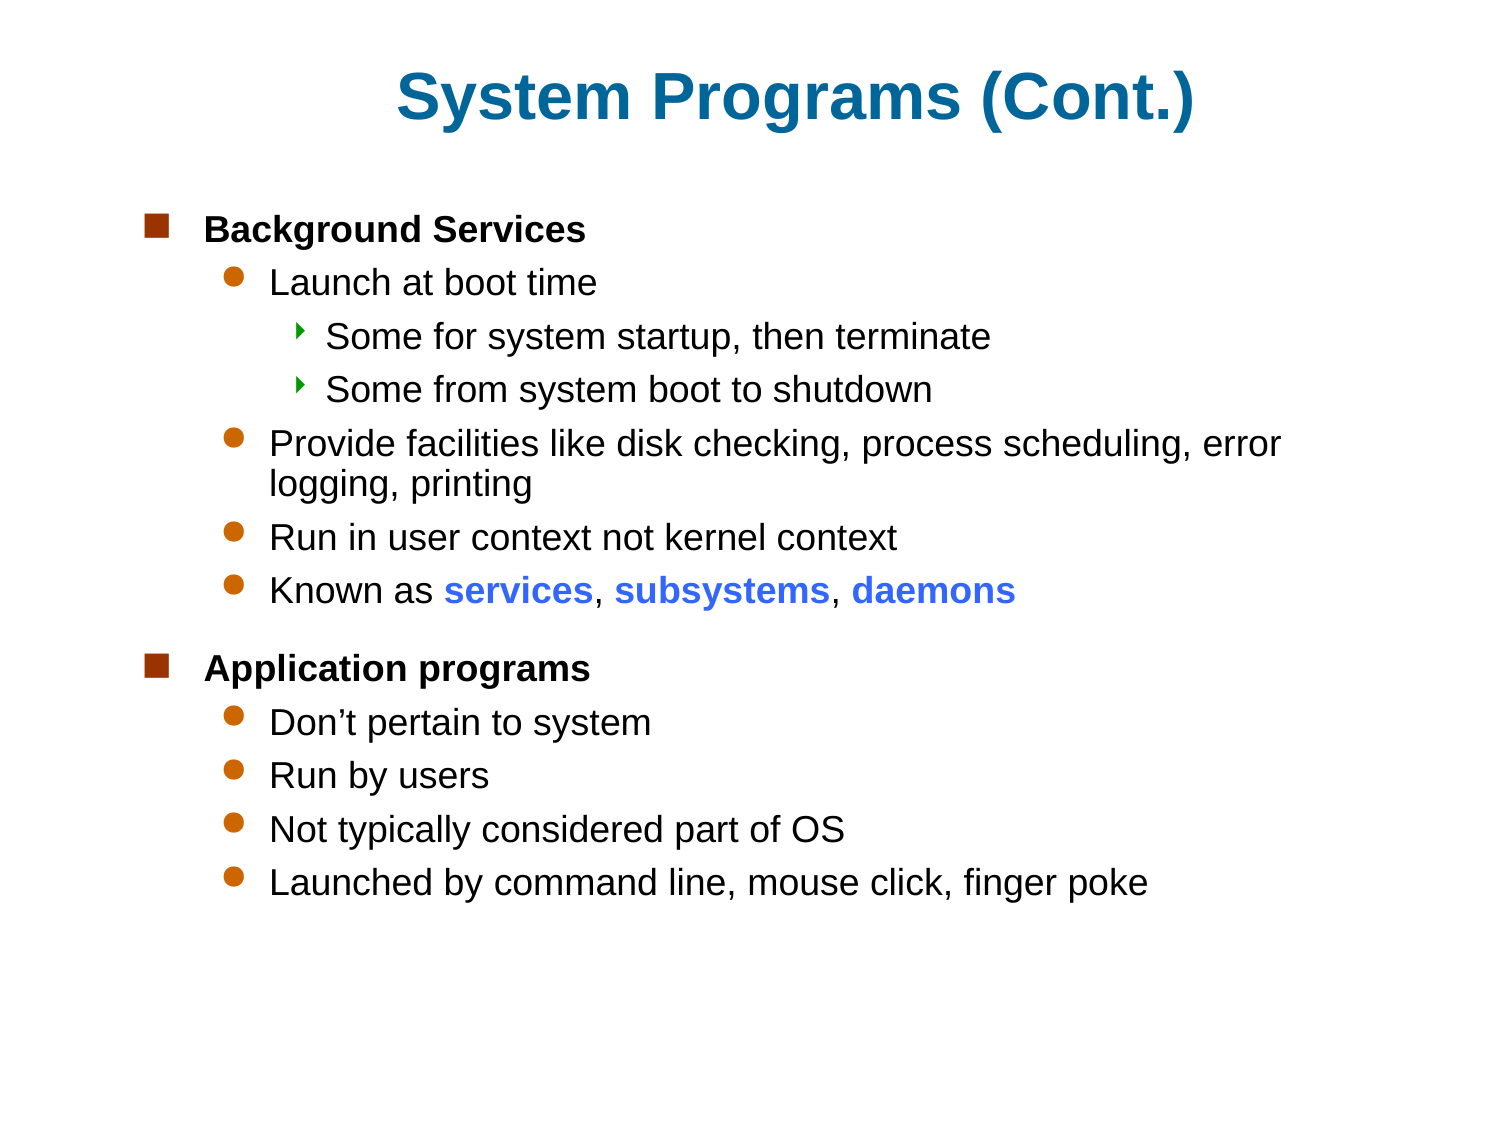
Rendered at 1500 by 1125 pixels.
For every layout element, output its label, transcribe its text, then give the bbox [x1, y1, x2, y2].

list Background Services Launch at boot time Some for system startup, then terminate Some from system boot to shutdown Provide facilities like disk checking, process scheduling, error logging, printing Run in user context not kernel context Known as services, subsystems, daemons Application programs Don’t pertain to system Run by users Not typically considered part of OS Launched by command line, mouse click, finger poke [132, 202, 1392, 1054]
title System Programs (Cont.) [166, 45, 1426, 141]
